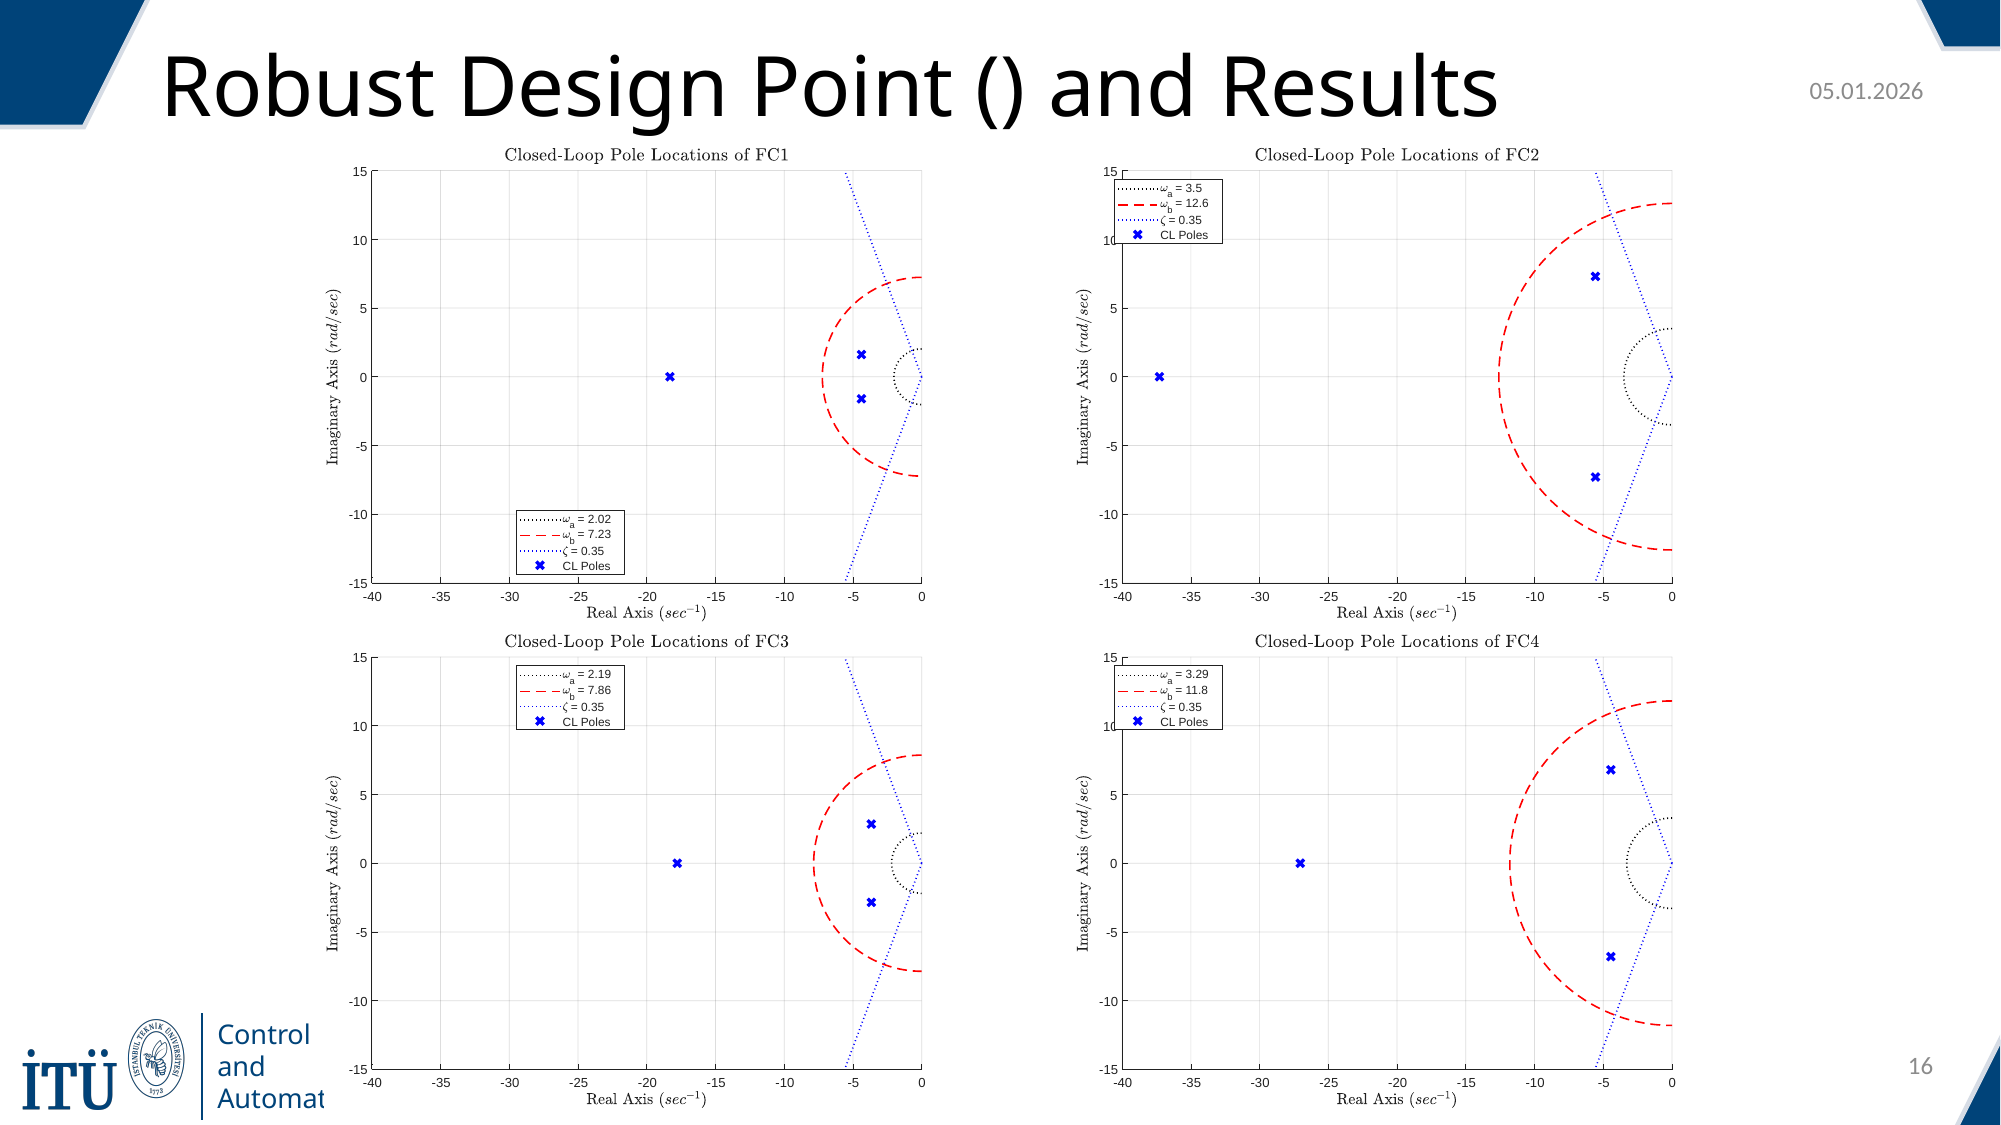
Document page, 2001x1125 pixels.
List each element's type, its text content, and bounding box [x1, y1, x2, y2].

picture [1073, 145, 1677, 623]
picture [323, 145, 927, 623]
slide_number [1794, 59, 1949, 120]
picture [323, 632, 927, 1109]
picture [203, 1013, 207, 1116]
picture [0, 1013, 201, 1116]
picture [1073, 632, 1677, 1109]
slide_number 16 [1677, 1034, 1949, 1095]
